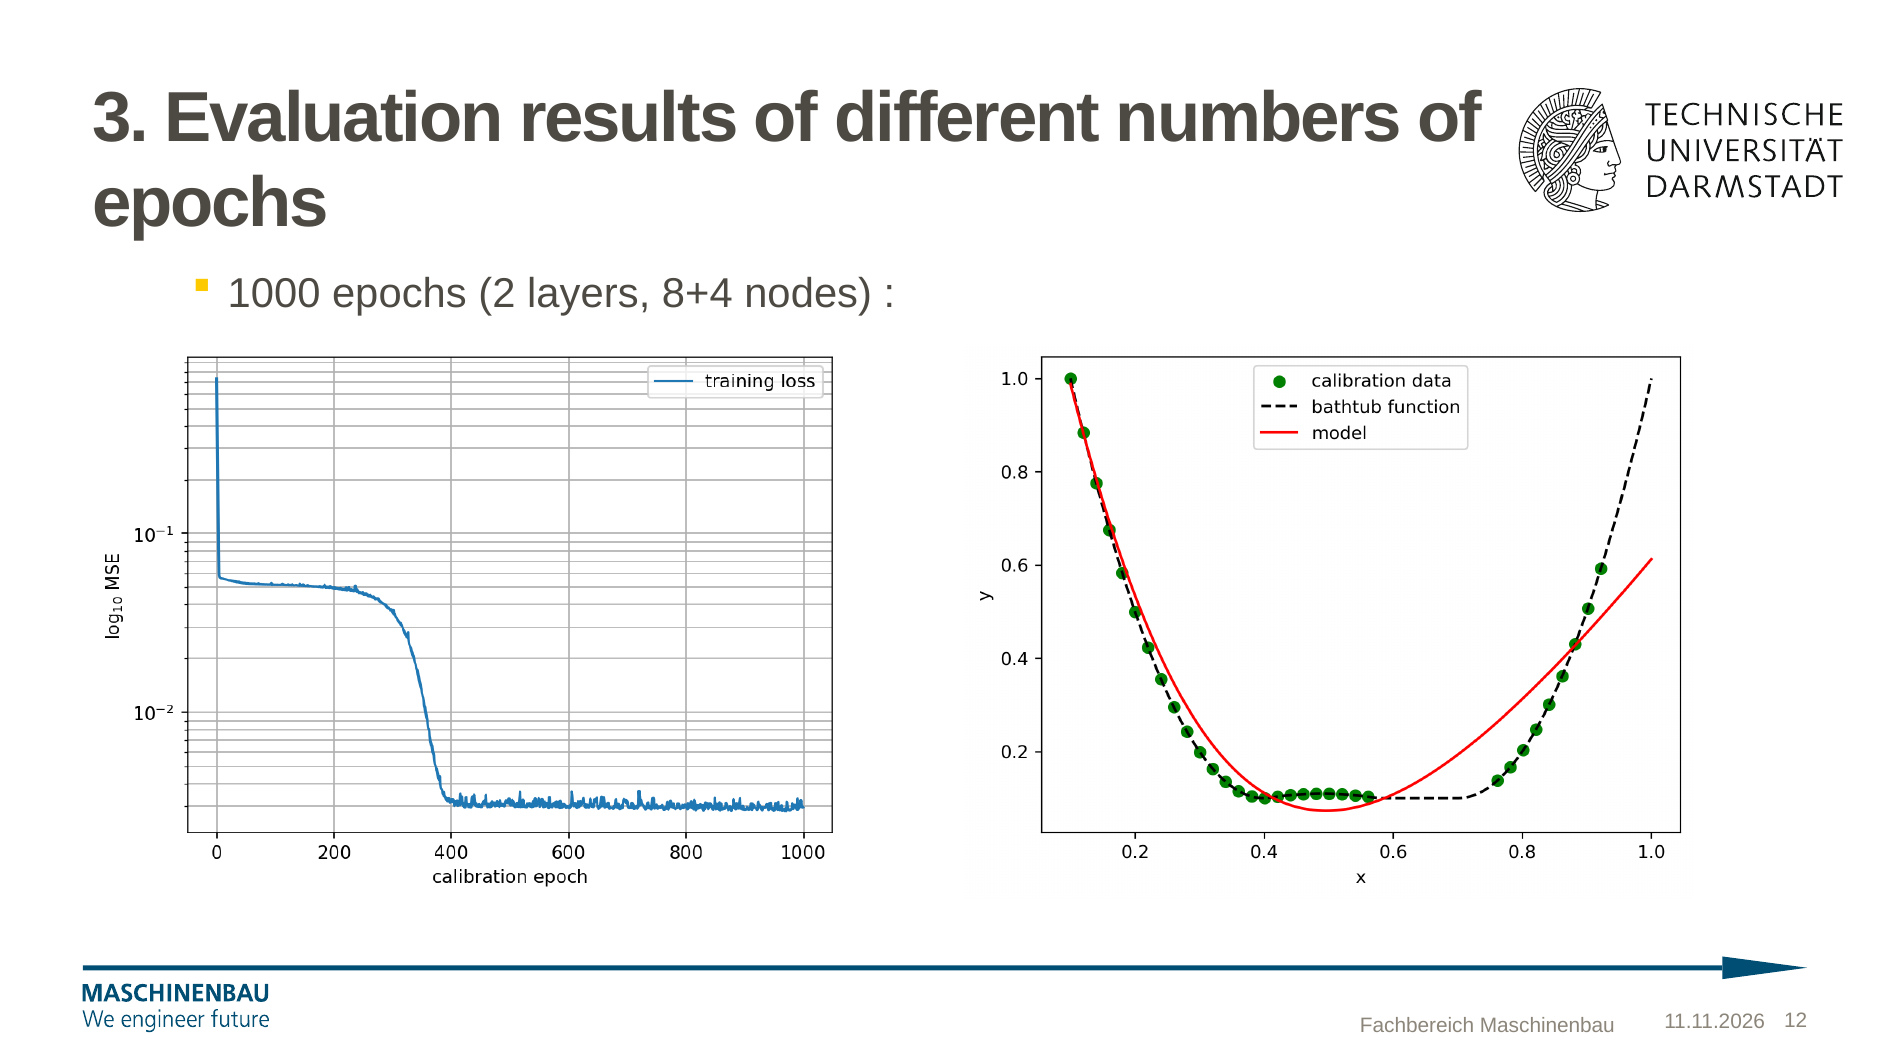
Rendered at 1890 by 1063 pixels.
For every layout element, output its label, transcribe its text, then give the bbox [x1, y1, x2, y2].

picture [963, 344, 1693, 899]
text_box 1000 epochs (2 layers, 8+4 nodes) : [192, 265, 918, 317]
footer Fachbereich Maschinenbau [288, 973, 1639, 1037]
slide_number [1639, 973, 1790, 1033]
slide_number 12 [1748, 980, 1808, 1028]
picture [91, 344, 844, 899]
title 3. Evaluation results of different numbers of epochs [92, 70, 1525, 225]
